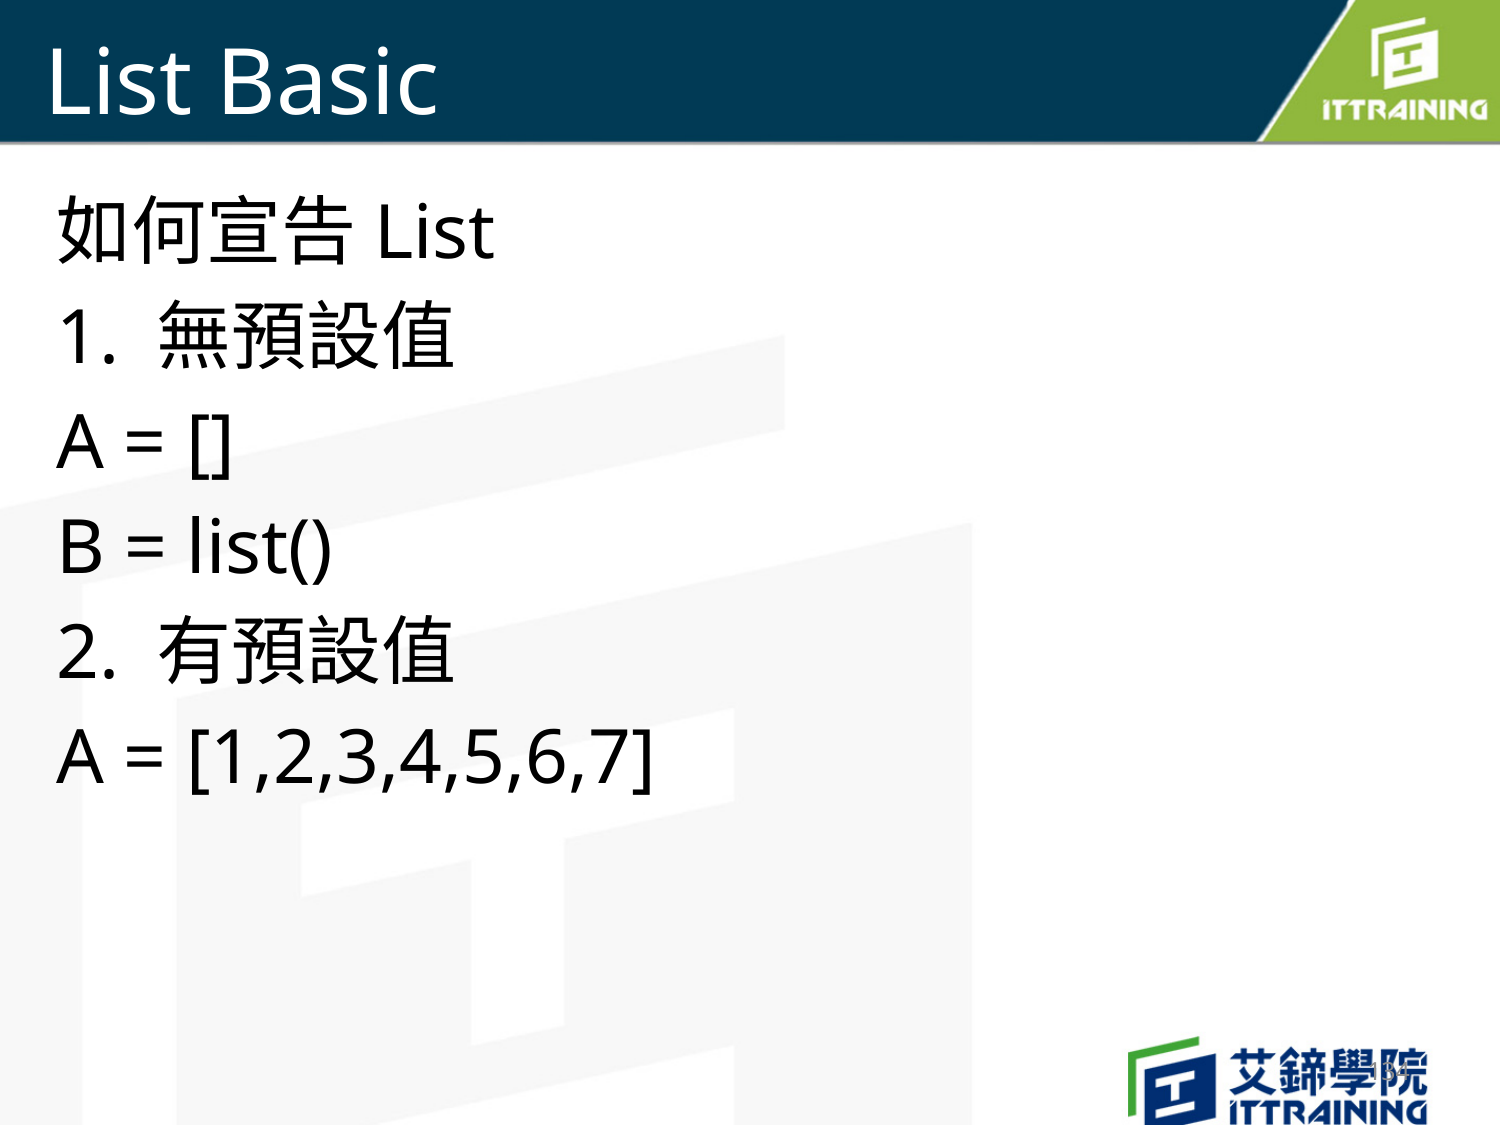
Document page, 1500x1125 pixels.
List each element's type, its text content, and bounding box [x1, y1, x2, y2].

title List Basic [29, 0, 1380, 172]
slide_number 134 [1074, 1042, 1425, 1103]
picture [0, 0, 1500, 1125]
list 如何宣告List 1. 無預設值 A = [] B = list() 2. 有預設值 A = [1,2,3,4,5,6,7] [41, 176, 1392, 919]
